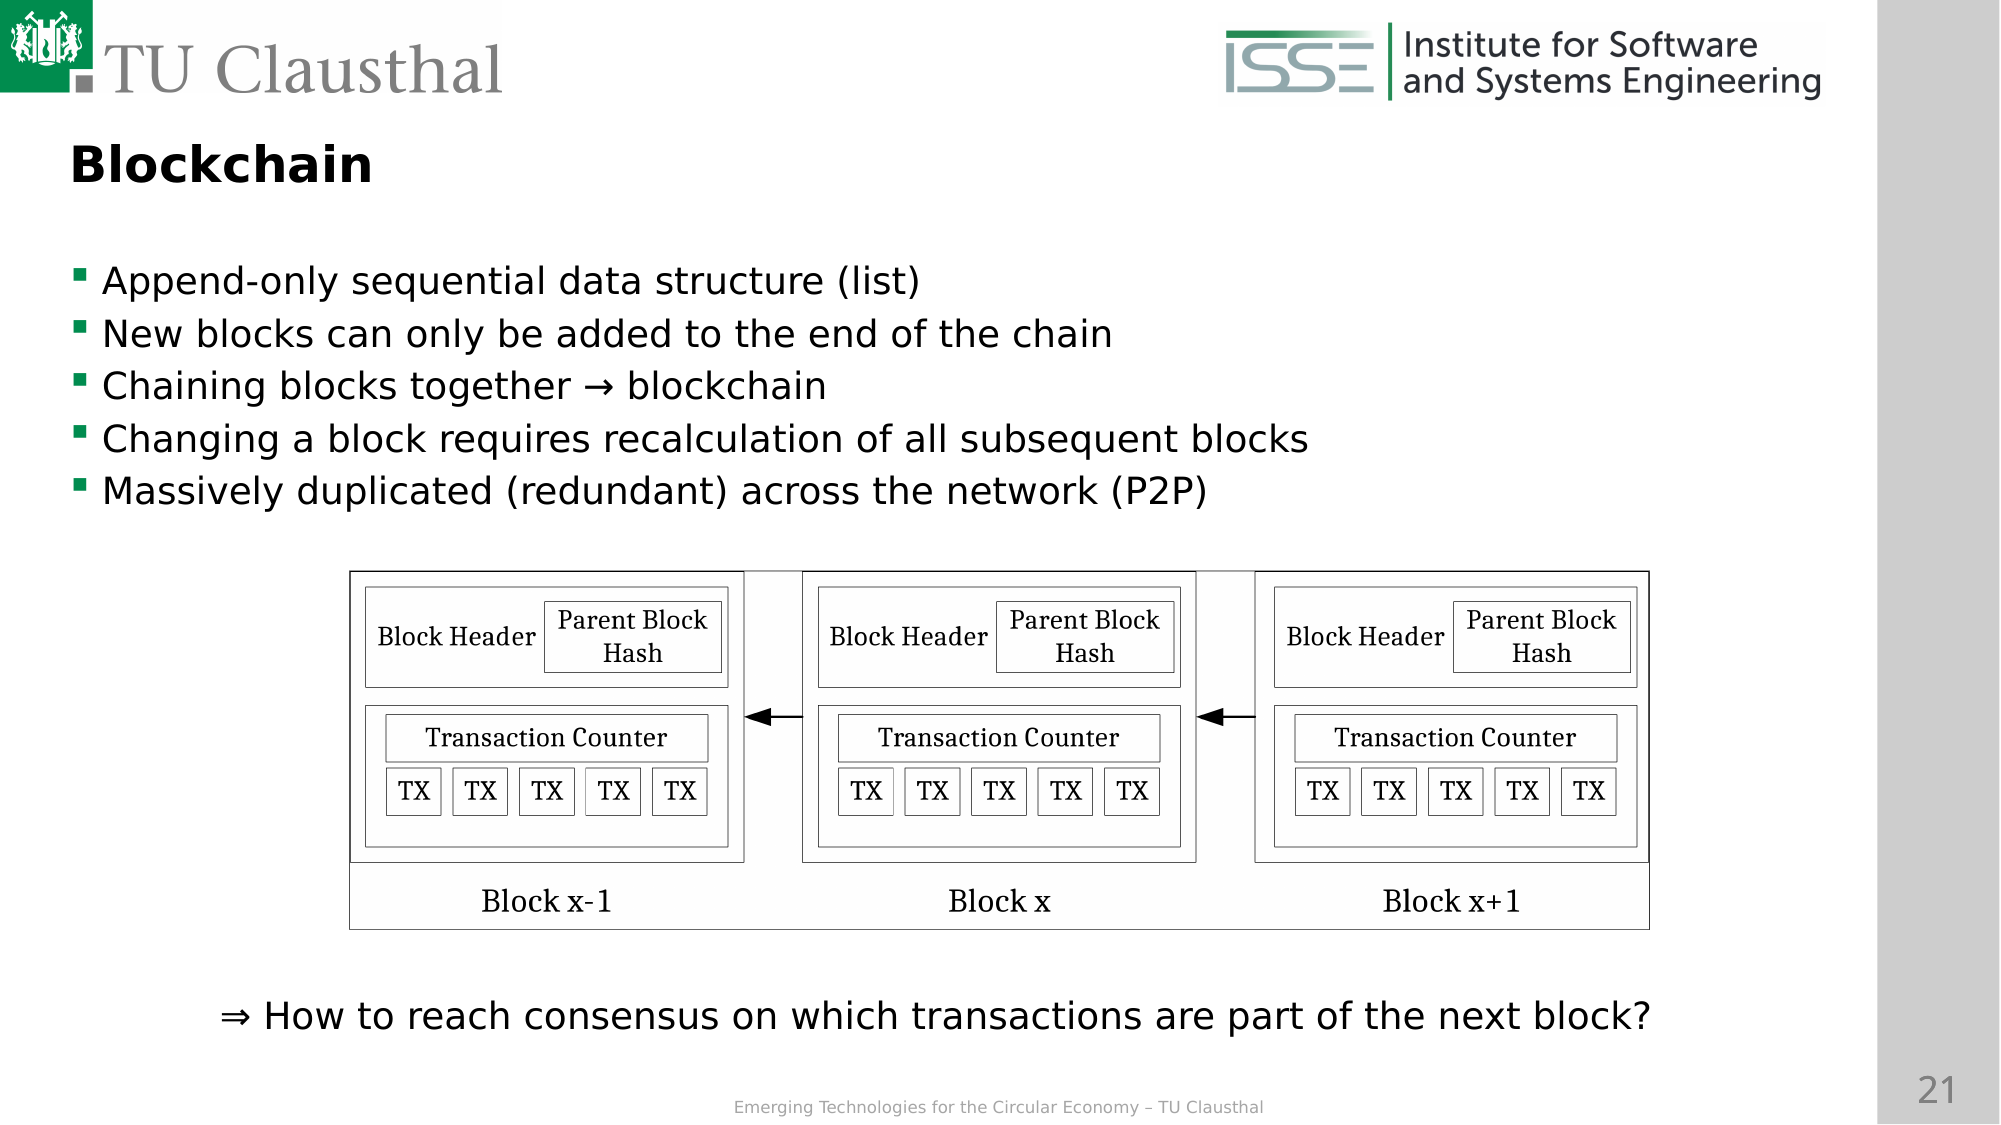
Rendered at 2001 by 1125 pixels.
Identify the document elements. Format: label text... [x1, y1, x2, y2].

picture [349, 569, 1650, 930]
text_box Append-only sequential data structure (list) New blocks can only be added to the end of the chain Chaining blocks together → blockchain Changing a block requires recalculation of all subsequent blocks Massively duplicated (redundant) across the network (P2P) ⇒ How to reach consensus on which transactions are part of the next block? [55, 208, 1819, 1035]
text_box Blockchain [55, 125, 1819, 208]
picture [0, 0, 502, 93]
picture [1218, 22, 1826, 107]
